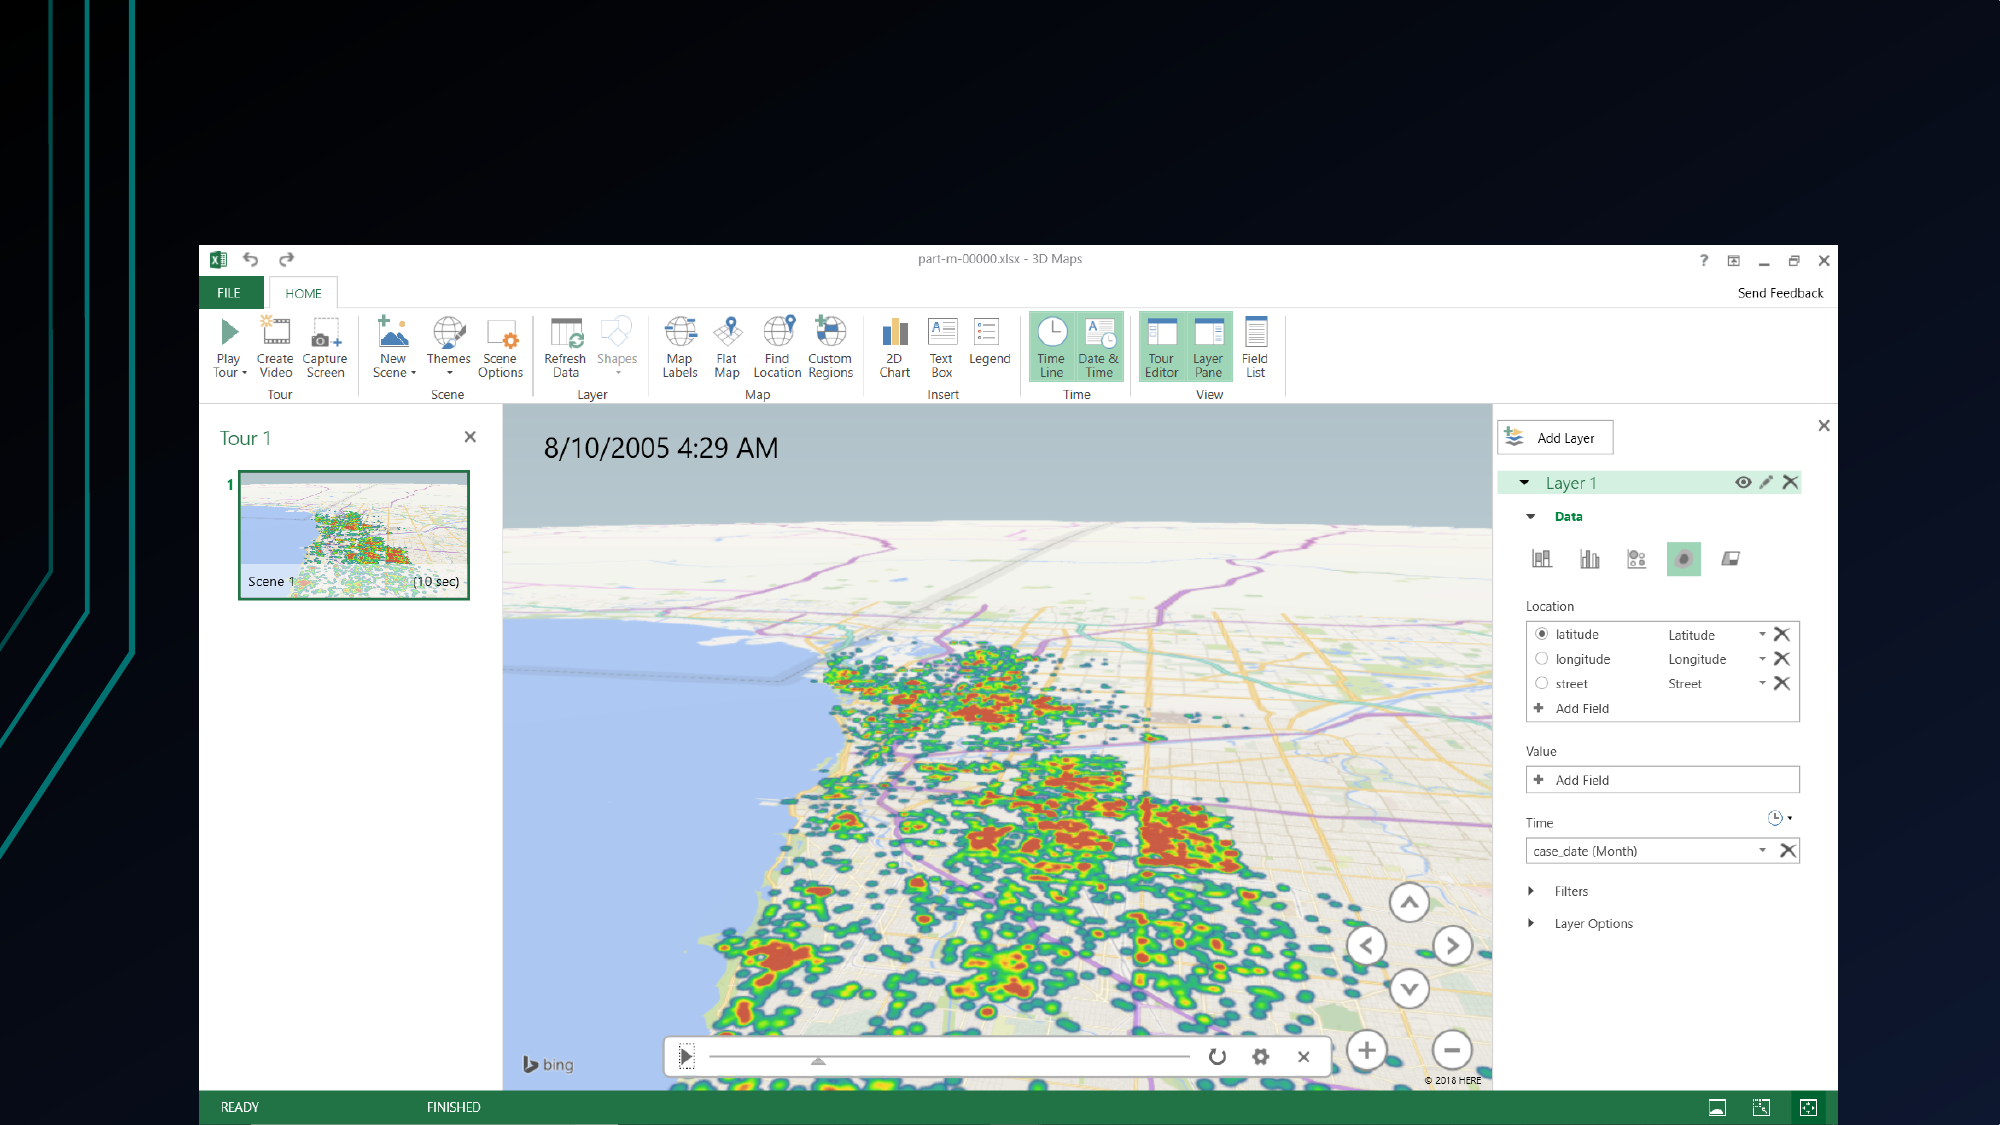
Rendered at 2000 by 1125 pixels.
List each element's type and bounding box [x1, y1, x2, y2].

picture [199, 245, 1838, 1125]
